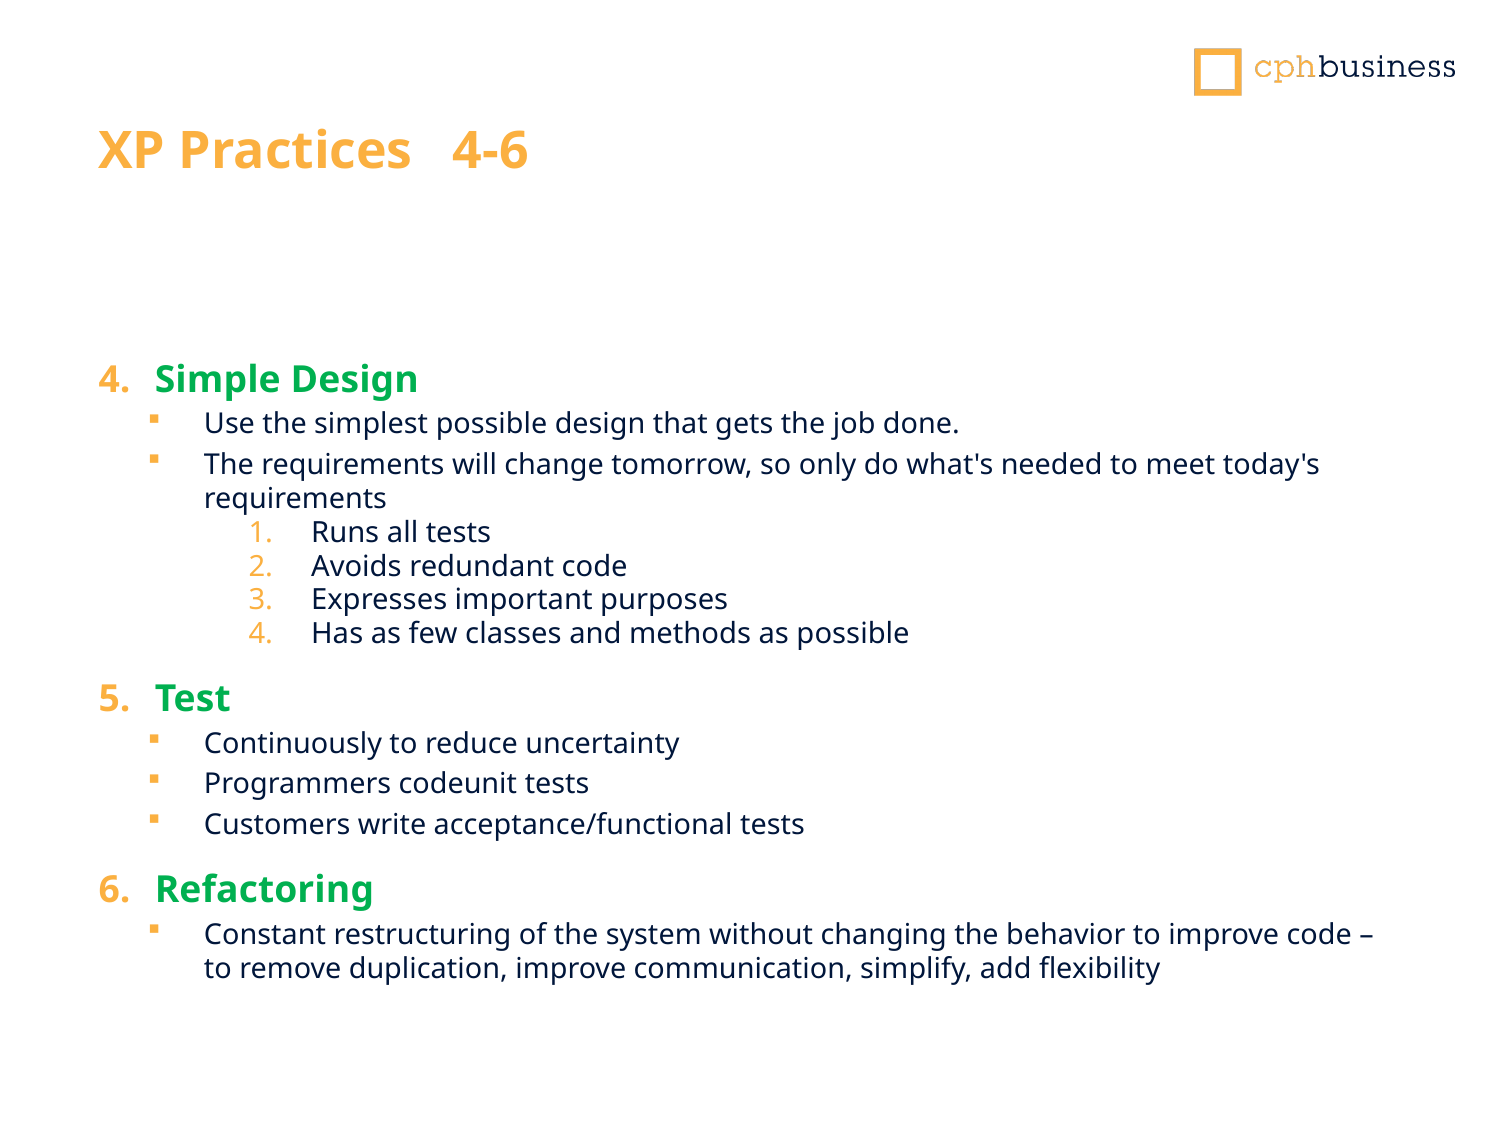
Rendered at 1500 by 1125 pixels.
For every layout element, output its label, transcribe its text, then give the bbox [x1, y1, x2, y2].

list XP Practices 4-6 [83, 109, 1411, 298]
list Simple Design Use the simplest possible design that gets the job done. The requirements will change tomorrow, so only do what's needed to meet today's requirements Runs all tests Avoids redundant code Expresses important purposes Has as few classes and methods as possible Test Continuously to reduce uncertainty Programmers codeunit tests Customers write acceptance/functional tests Refactoring Constant restructuring of the system without changing the behavior to improve code – to remove duplication, improve communication, simplify, add flexibility [83, 347, 1411, 967]
picture [1147, 1, 1500, 143]
